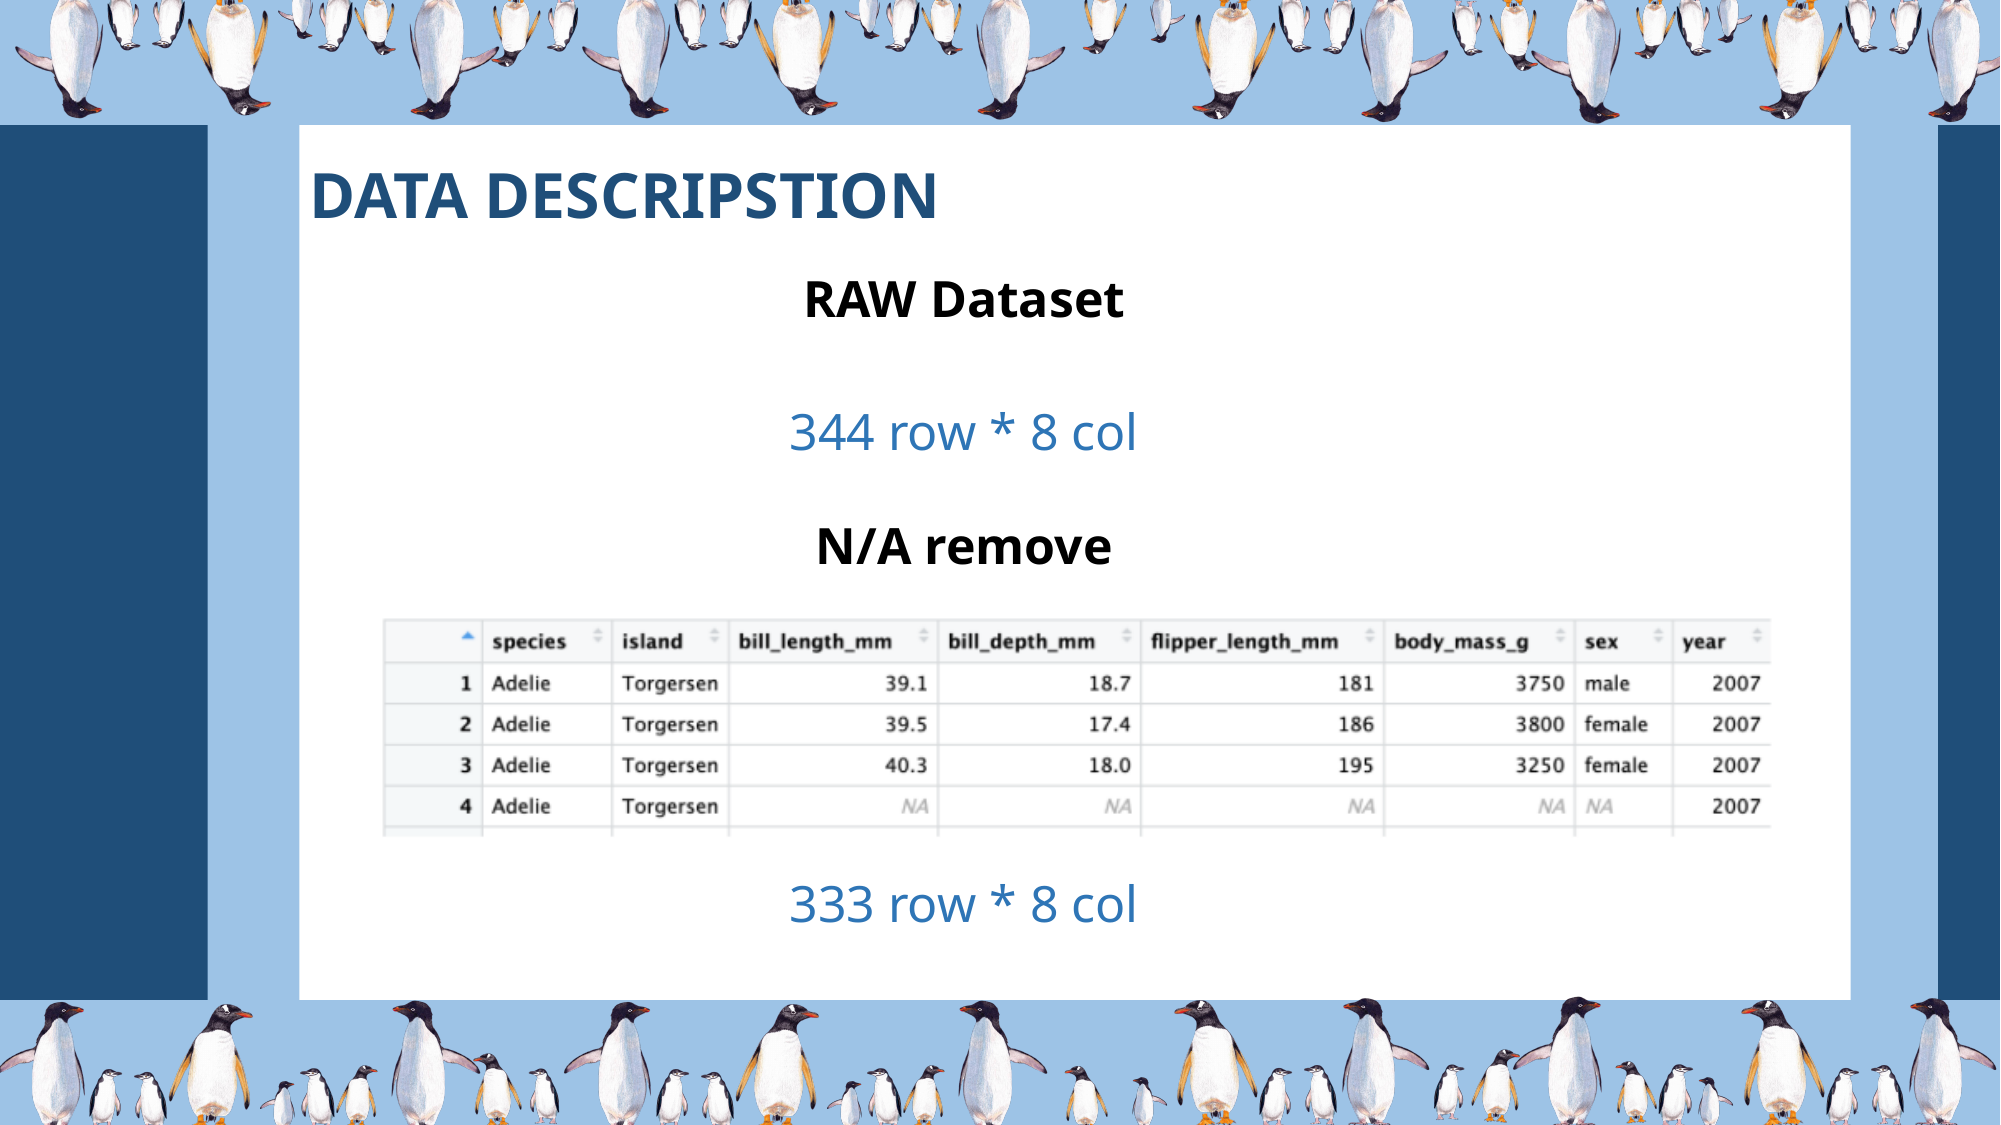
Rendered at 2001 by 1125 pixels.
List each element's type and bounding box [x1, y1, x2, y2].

text_box [0, 960, 2000, 1125]
text_box [1808, 160, 2000, 960]
text_box [0, 124, 294, 960]
text_box [10, 0, 2000, 160]
picture [373, 589, 1785, 847]
text_box [294, 160, 1808, 960]
